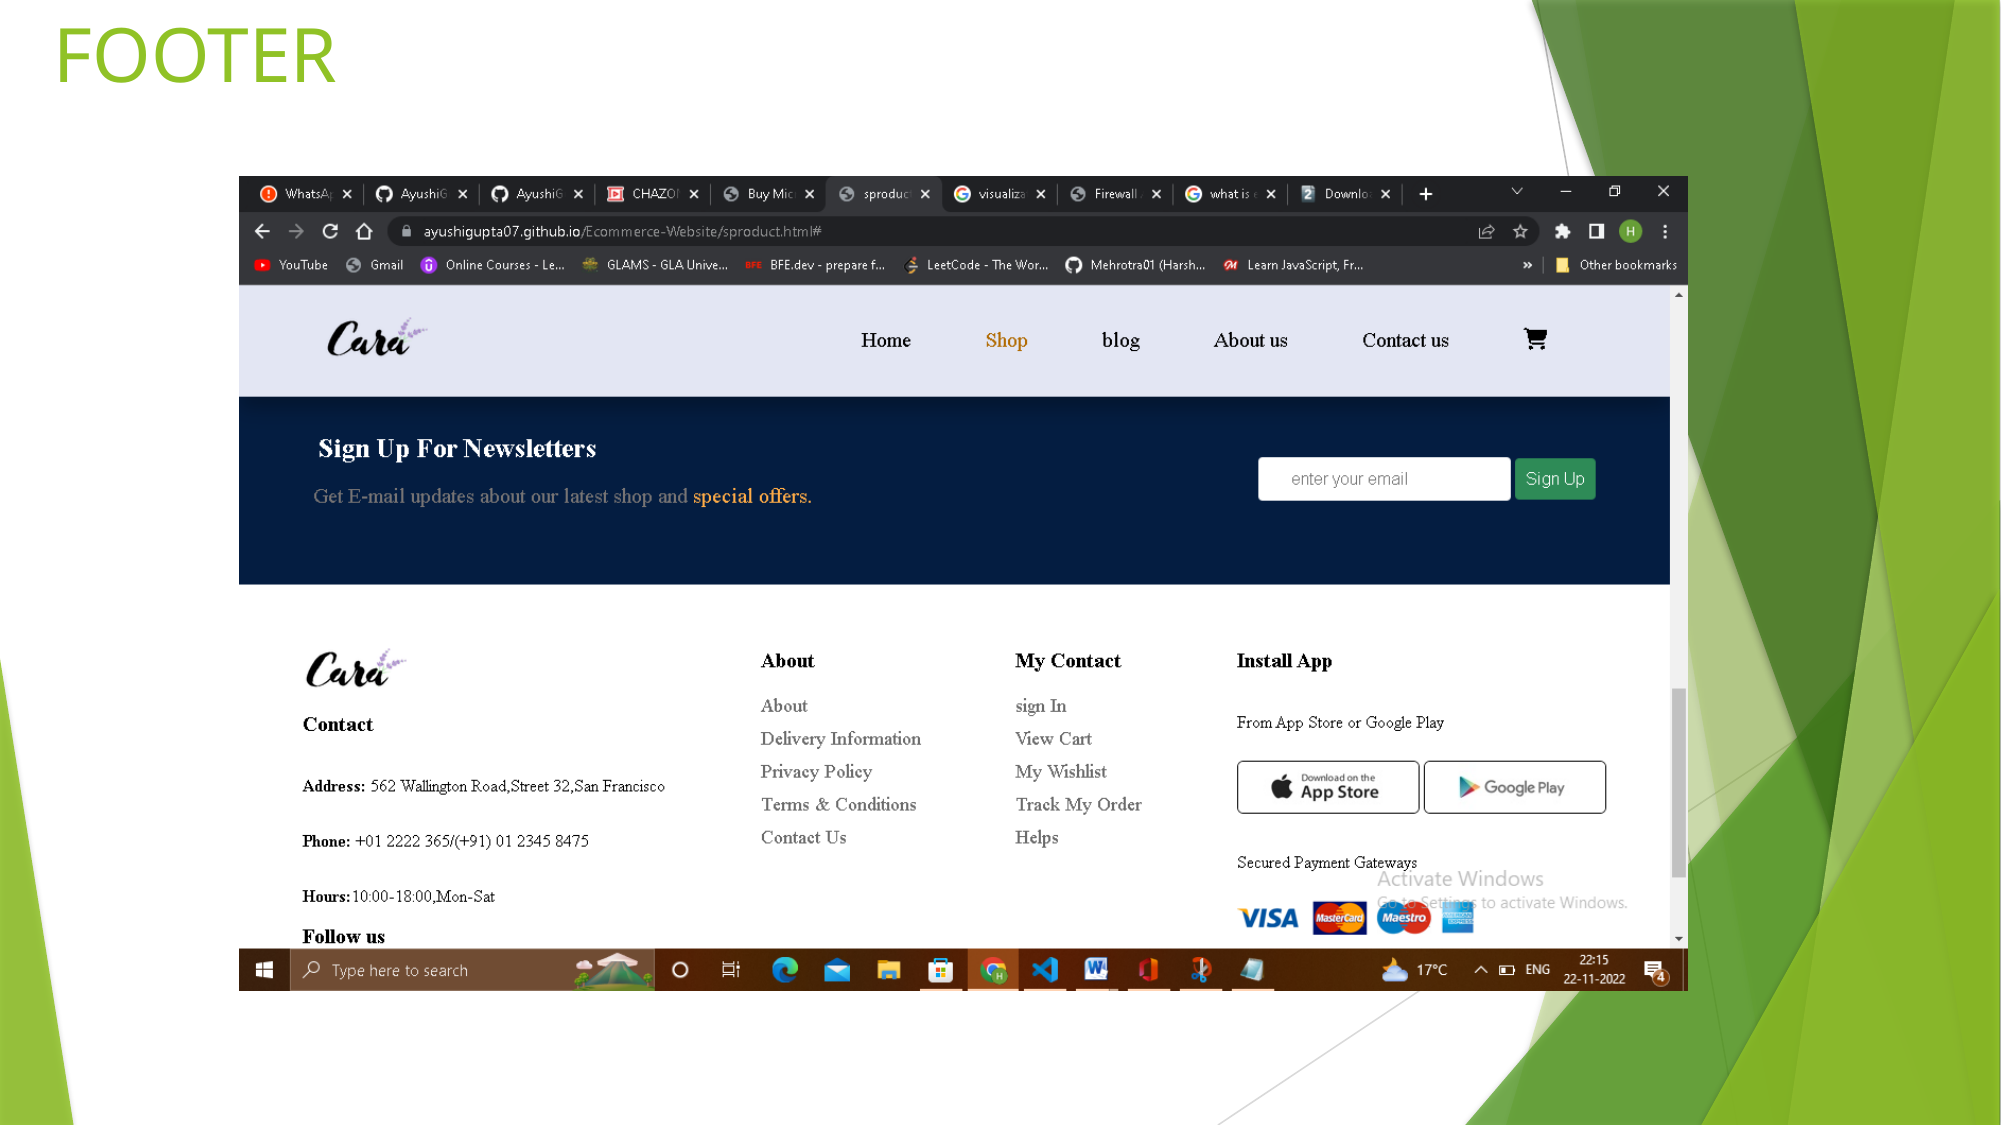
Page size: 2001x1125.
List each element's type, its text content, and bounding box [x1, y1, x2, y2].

title FOOTER [19, 0, 1522, 1125]
picture [239, 176, 1688, 992]
